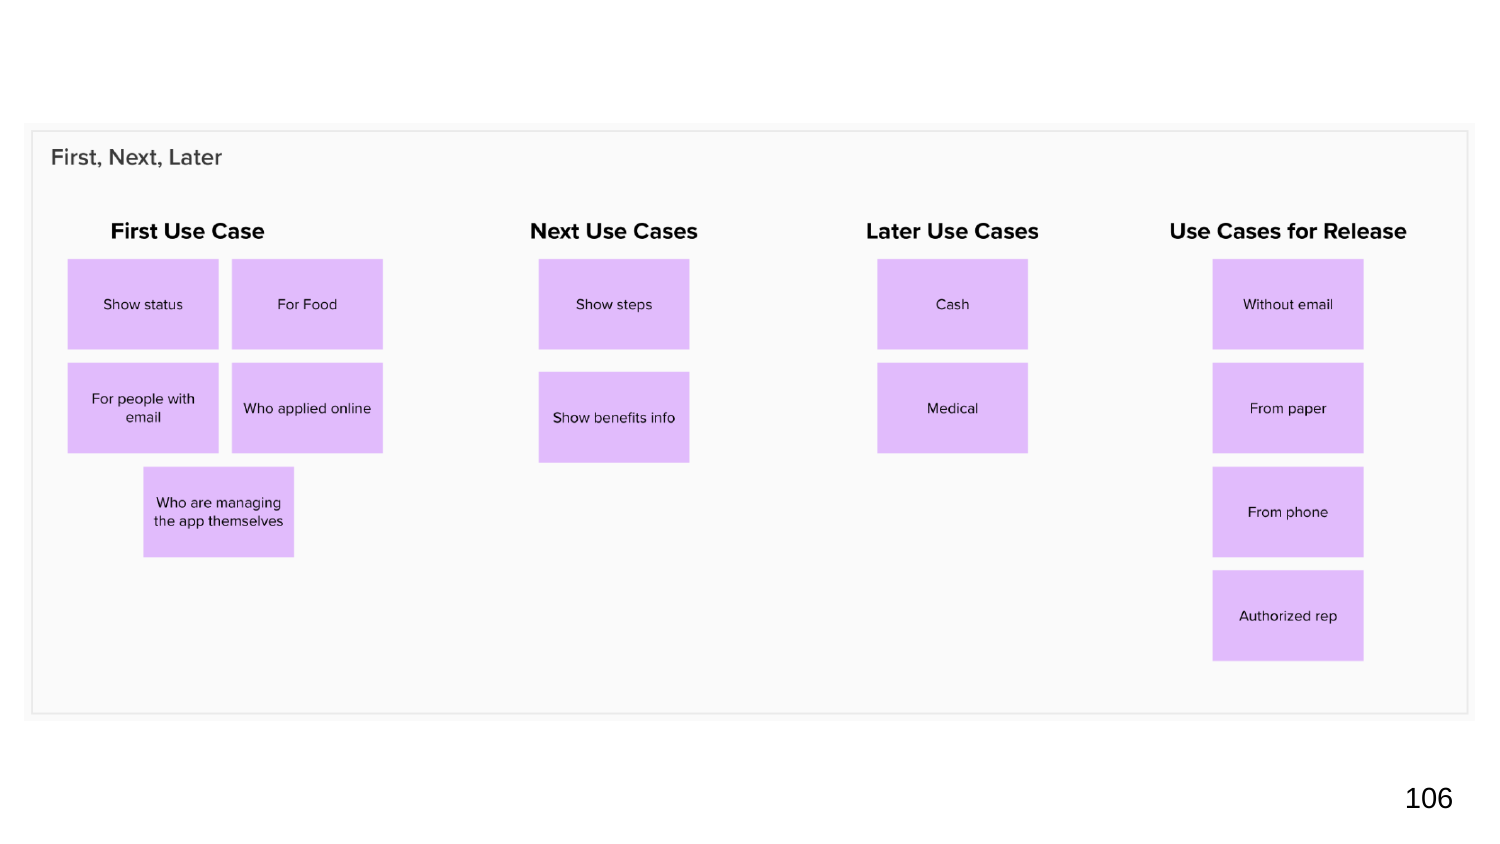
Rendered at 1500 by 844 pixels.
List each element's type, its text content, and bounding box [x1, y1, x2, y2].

slide_number ‹#› [1389, 764, 1480, 830]
picture [24, 123, 1476, 721]
